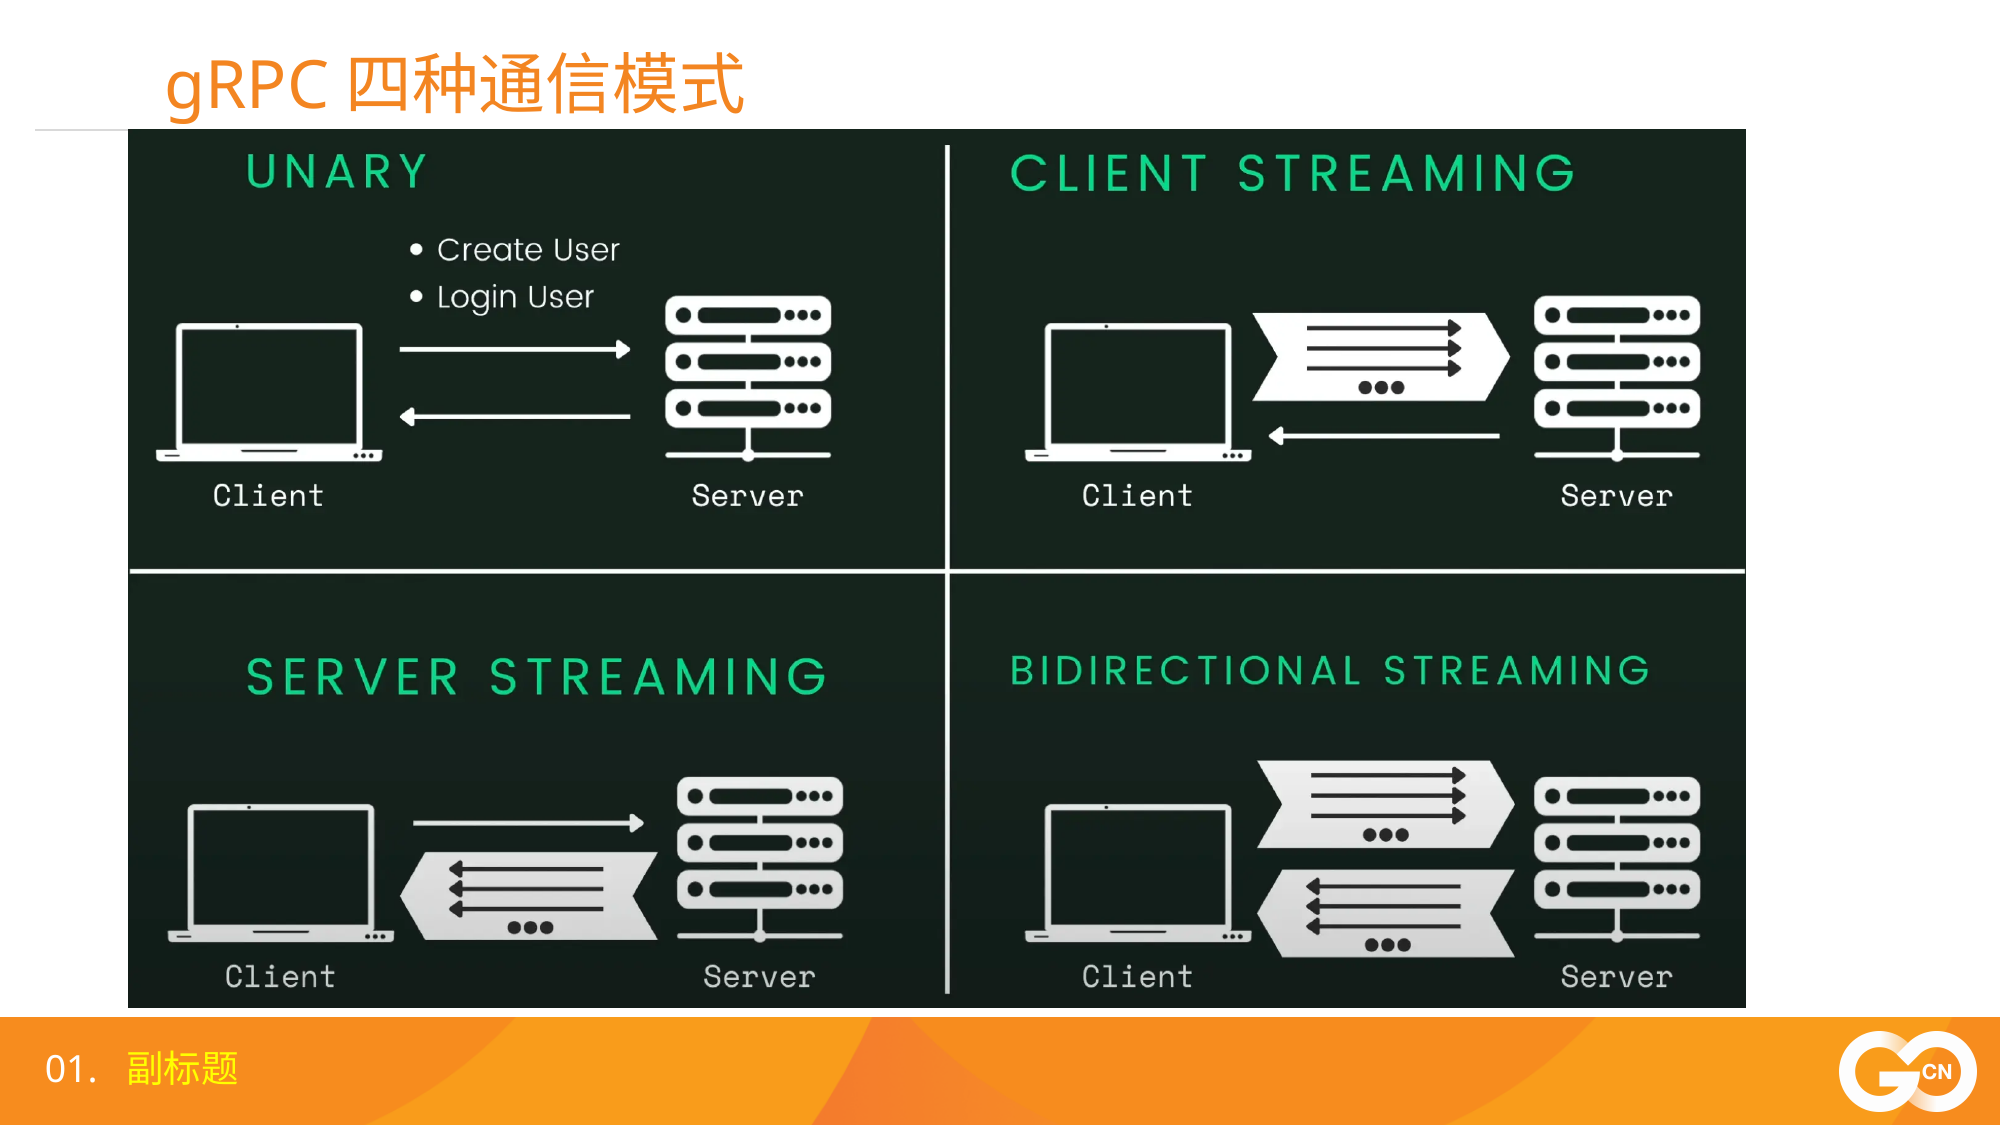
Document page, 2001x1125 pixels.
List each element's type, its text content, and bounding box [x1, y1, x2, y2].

text_box gRPC四种通信模式 [149, 34, 761, 129]
picture [0, 1017, 2000, 1125]
picture [128, 129, 1746, 1008]
text_box 01. 副标题 [29, 1030, 650, 1108]
